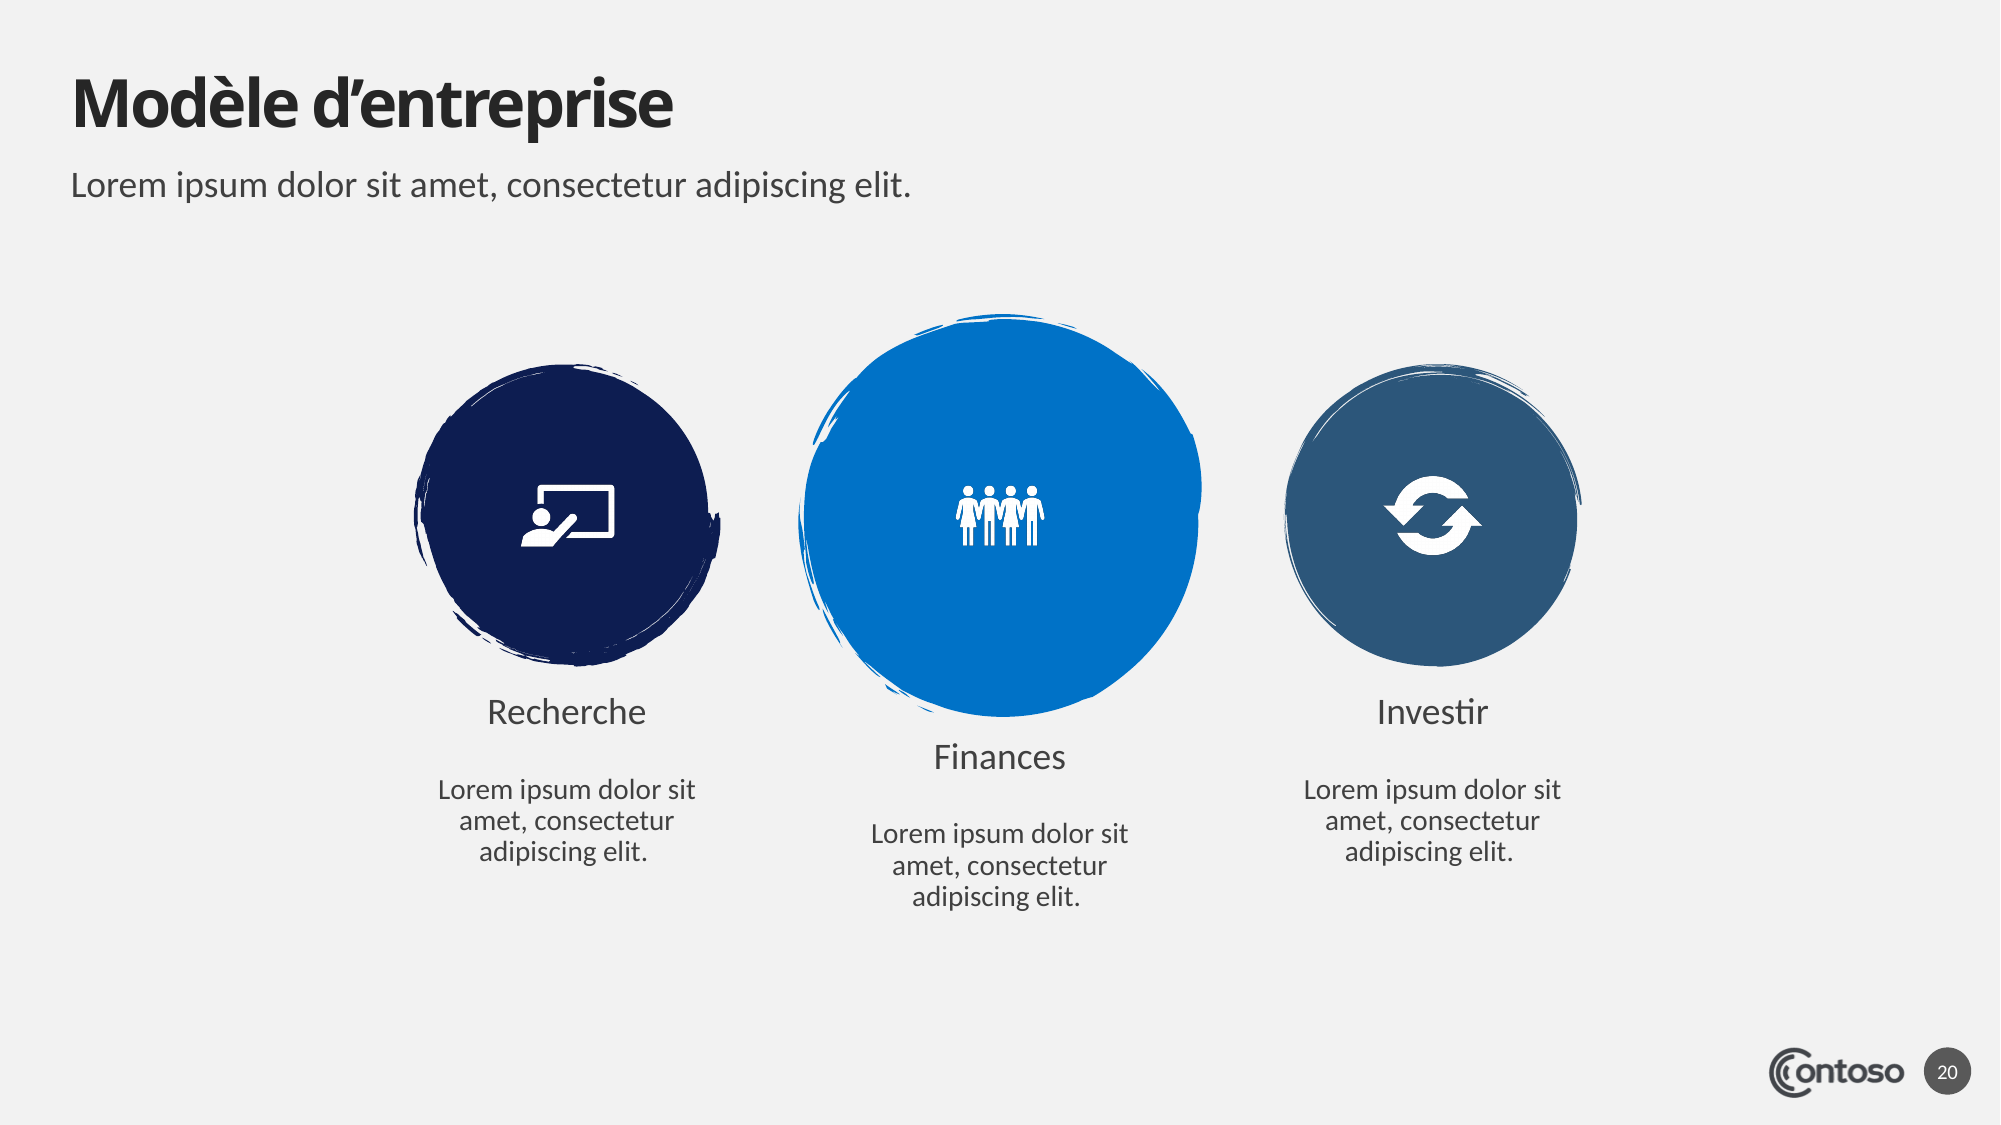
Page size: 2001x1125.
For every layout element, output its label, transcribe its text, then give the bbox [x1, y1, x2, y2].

picture [516, 464, 619, 567]
list Lorem ipsum dolor sit amet, consectetur adipiscing elit. [867, 818, 1133, 937]
list Finances [867, 736, 1133, 796]
slide_number 20 [1923, 1047, 1972, 1095]
list Lorem ipsum dolor sit amet, consectetur adipiscing elit. [1299, 774, 1566, 893]
picture [1381, 464, 1484, 567]
list Lorem ipsum dolor sit amet, consectetur adipiscing elit. [434, 774, 700, 893]
title Modèle d’entreprise [70, 70, 1930, 142]
picture [948, 464, 1051, 567]
list Lorem ipsum dolor sit amet, consectetur adipiscing elit. [70, 165, 1930, 207]
list Investir [1299, 691, 1566, 751]
list Recherche [434, 691, 700, 751]
